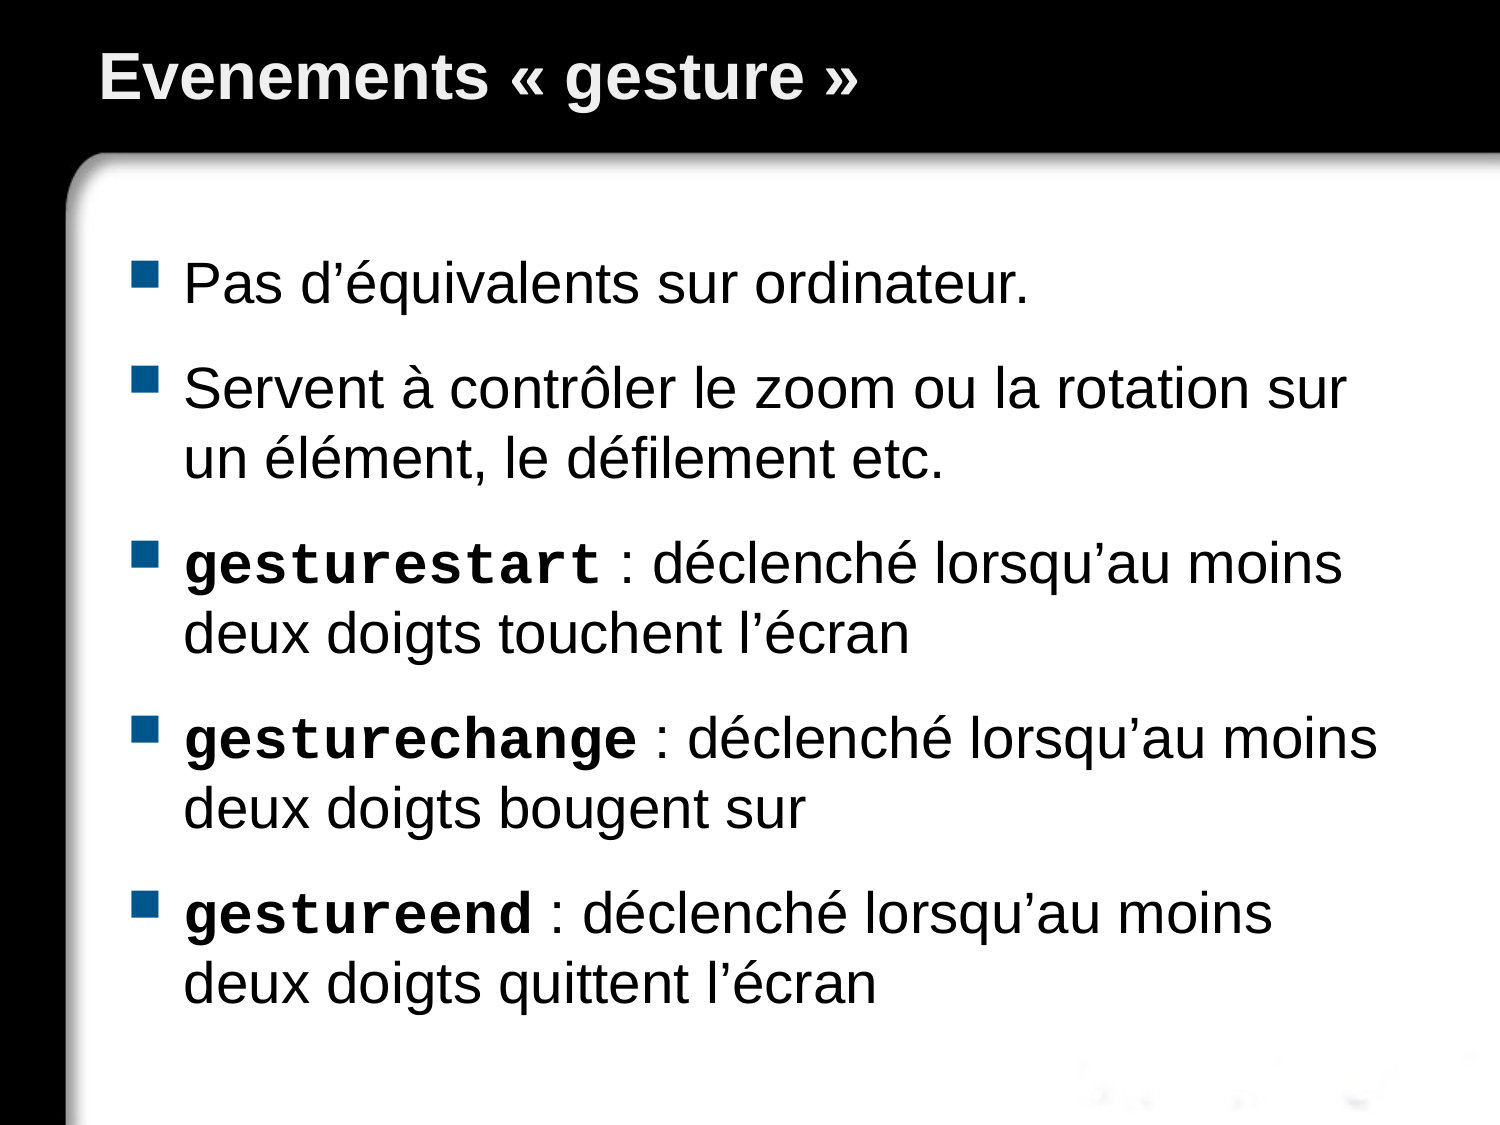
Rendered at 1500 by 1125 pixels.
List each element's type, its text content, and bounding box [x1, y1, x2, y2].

list Pas d’équivalents sur ordinateur. Servent à contrôler le zoom ou la rotation sur un élément, le défilement etc. gesturestart : déclenché lorsqu’au moins deux doigts touchent l’écran gesturechange : déclenché lorsqu’au moins deux doigts bougent sur gestureend : déclenché lorsqu’au moins deux doigts quittent l’écran [112, 237, 1426, 1013]
title Evenements « gesture » [83, 28, 1472, 117]
picture [0, 0, 1500, 1125]
